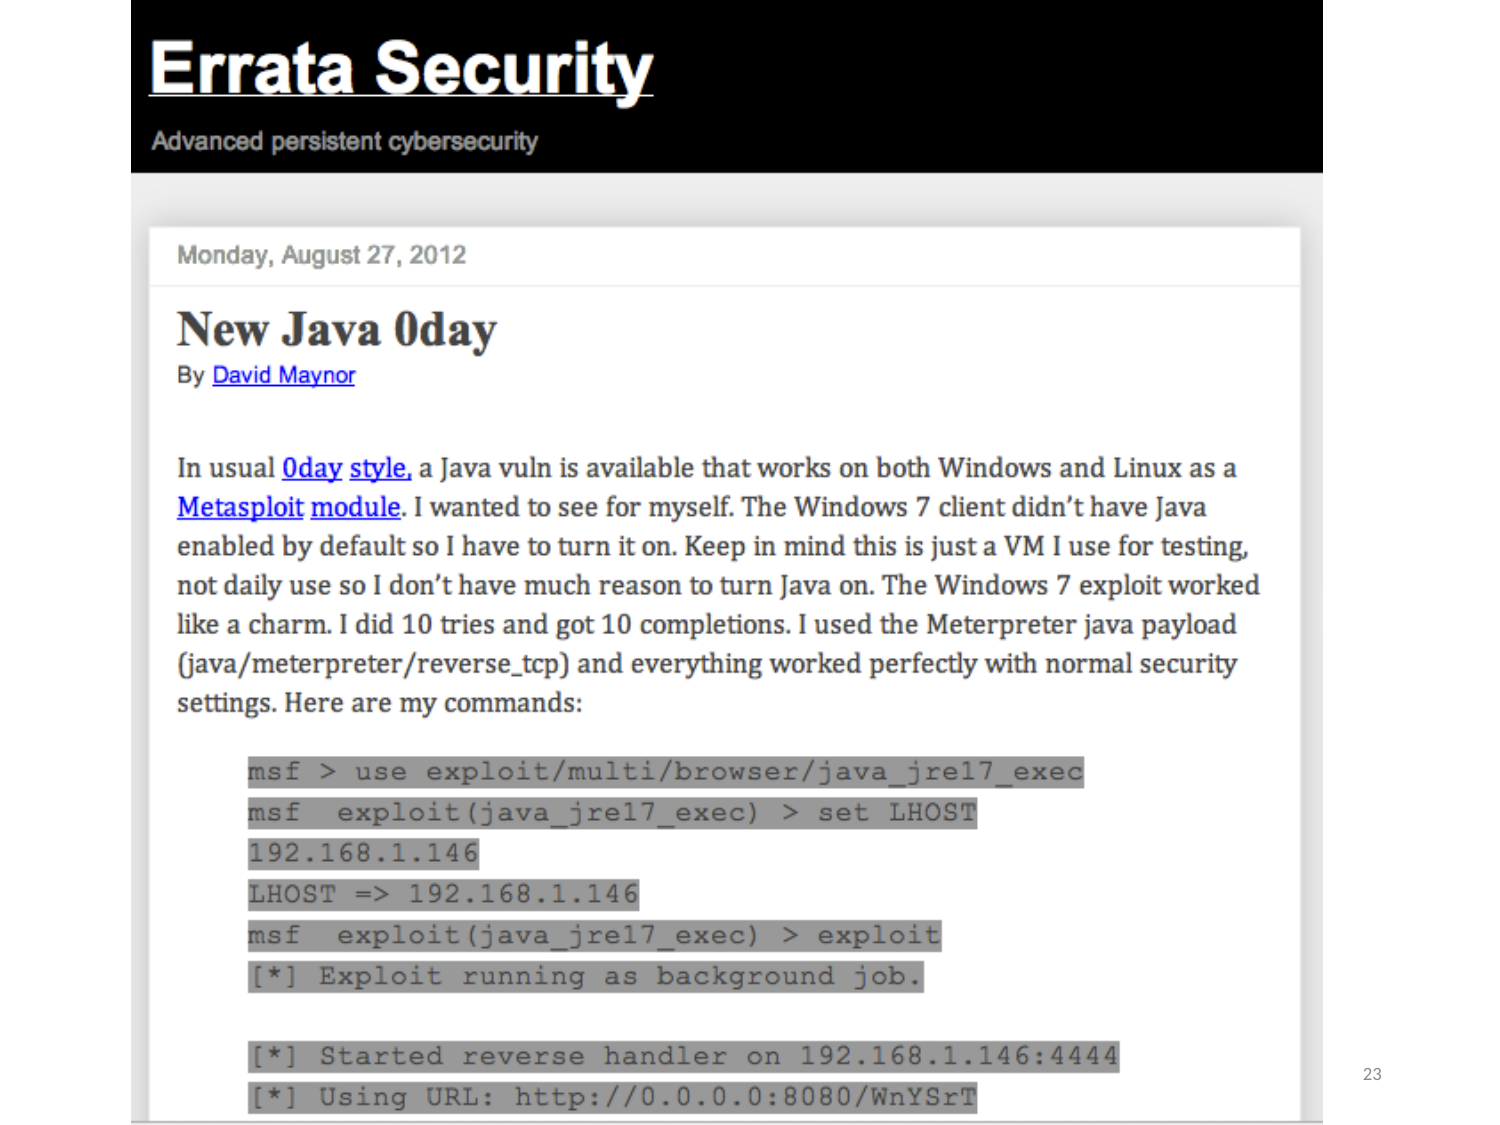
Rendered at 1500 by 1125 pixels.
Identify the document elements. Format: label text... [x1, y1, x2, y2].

slide_number 23 [1323, 1042, 1397, 1103]
picture [131, 0, 1323, 1125]
